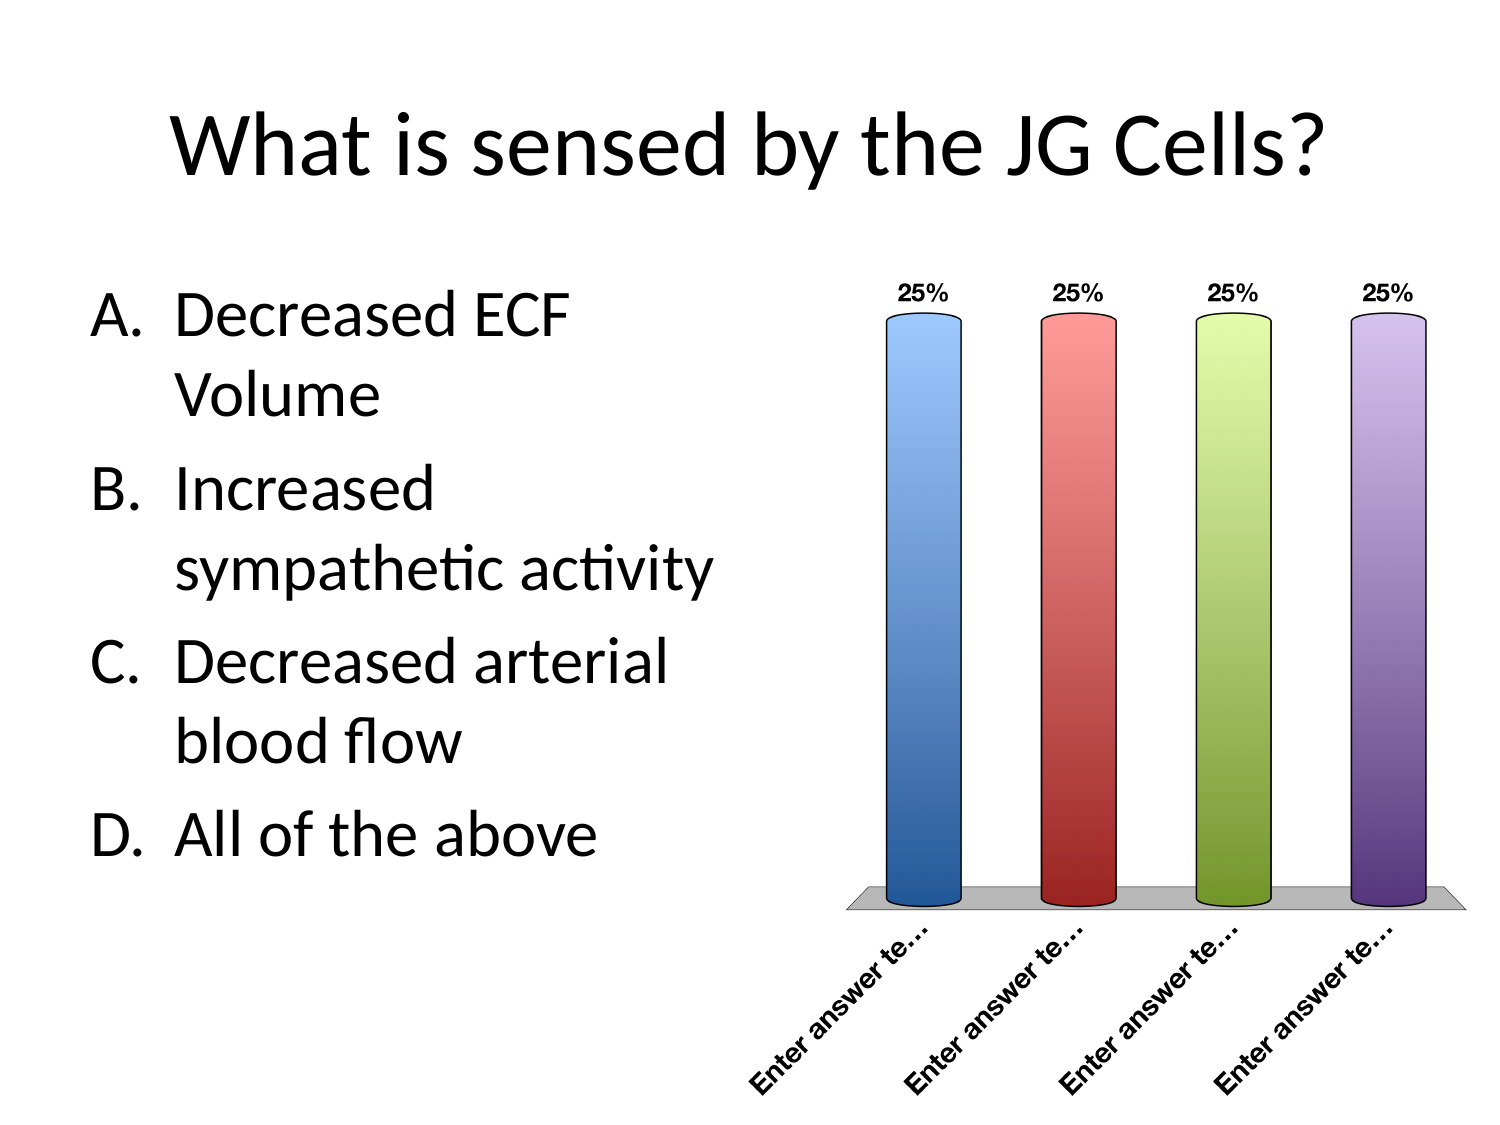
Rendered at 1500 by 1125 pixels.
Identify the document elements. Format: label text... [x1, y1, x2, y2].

list Decreased ECF Volume Increased sympathetic activity Decreased arterial blood flow All of the above [75, 262, 737, 1005]
picture [739, 262, 1490, 1107]
title What is sensed by the JG Cells? [75, 45, 1425, 233]
